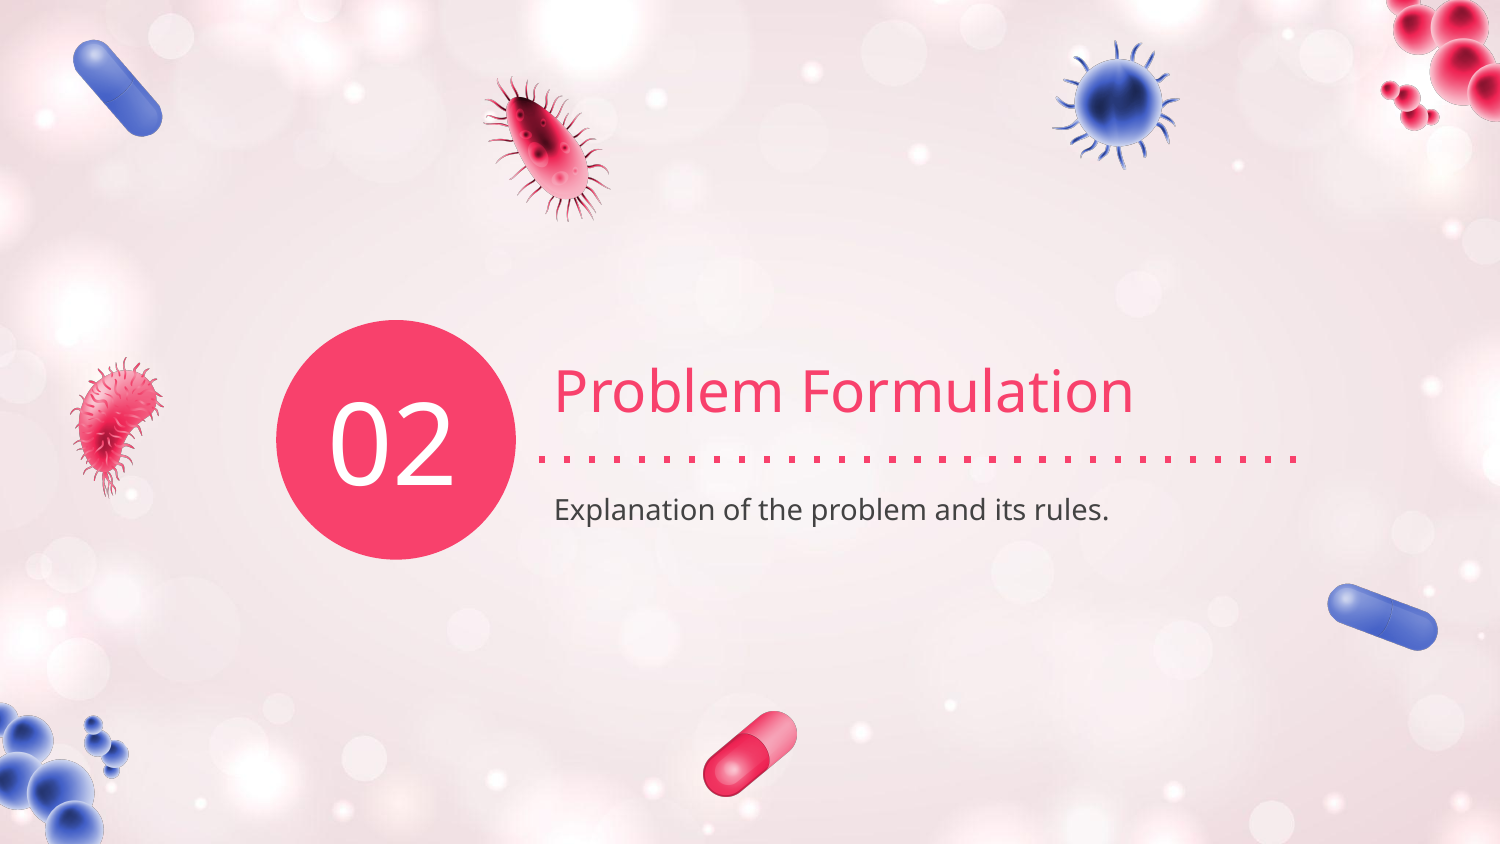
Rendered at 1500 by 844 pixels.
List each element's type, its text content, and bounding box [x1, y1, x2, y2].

picture [0, 0, 1500, 844]
text_box [276, 320, 516, 560]
title 02 [298, 370, 487, 509]
title Problem Formulation [538, 320, 1313, 459]
subtitle Explanation of the problem and its rules. [538, 489, 1326, 529]
